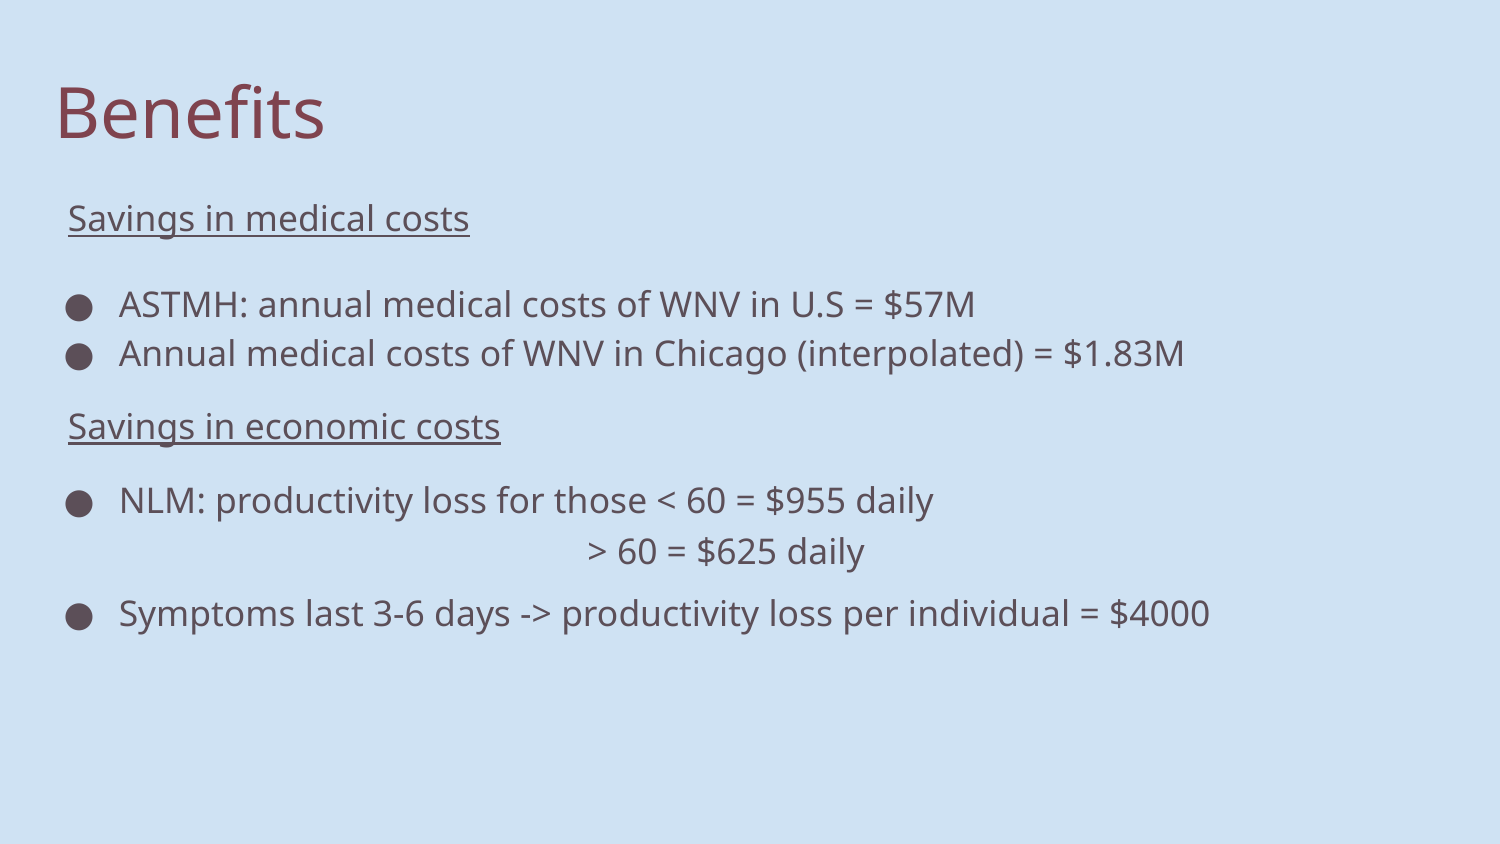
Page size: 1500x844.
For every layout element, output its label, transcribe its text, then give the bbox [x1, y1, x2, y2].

subtitle Savings in economic costs [52, 389, 548, 457]
subtitle Symptoms last 3-6 days -> productivity loss per individual = $4000 [28, 570, 1298, 835]
subtitle > 60 = $625 daily [572, 508, 953, 570]
subtitle NLM: productivity loss for those < 60 = $955 daily [28, 457, 1298, 519]
subtitle Savings in medical costs [52, 181, 548, 256]
title Benefits [39, 52, 1199, 147]
subtitle ASTMH: annual medical costs of WNV in U.S = $57M Annual medical costs of WNV in Chicago (interpolated) = $1.83M [28, 260, 1298, 372]
